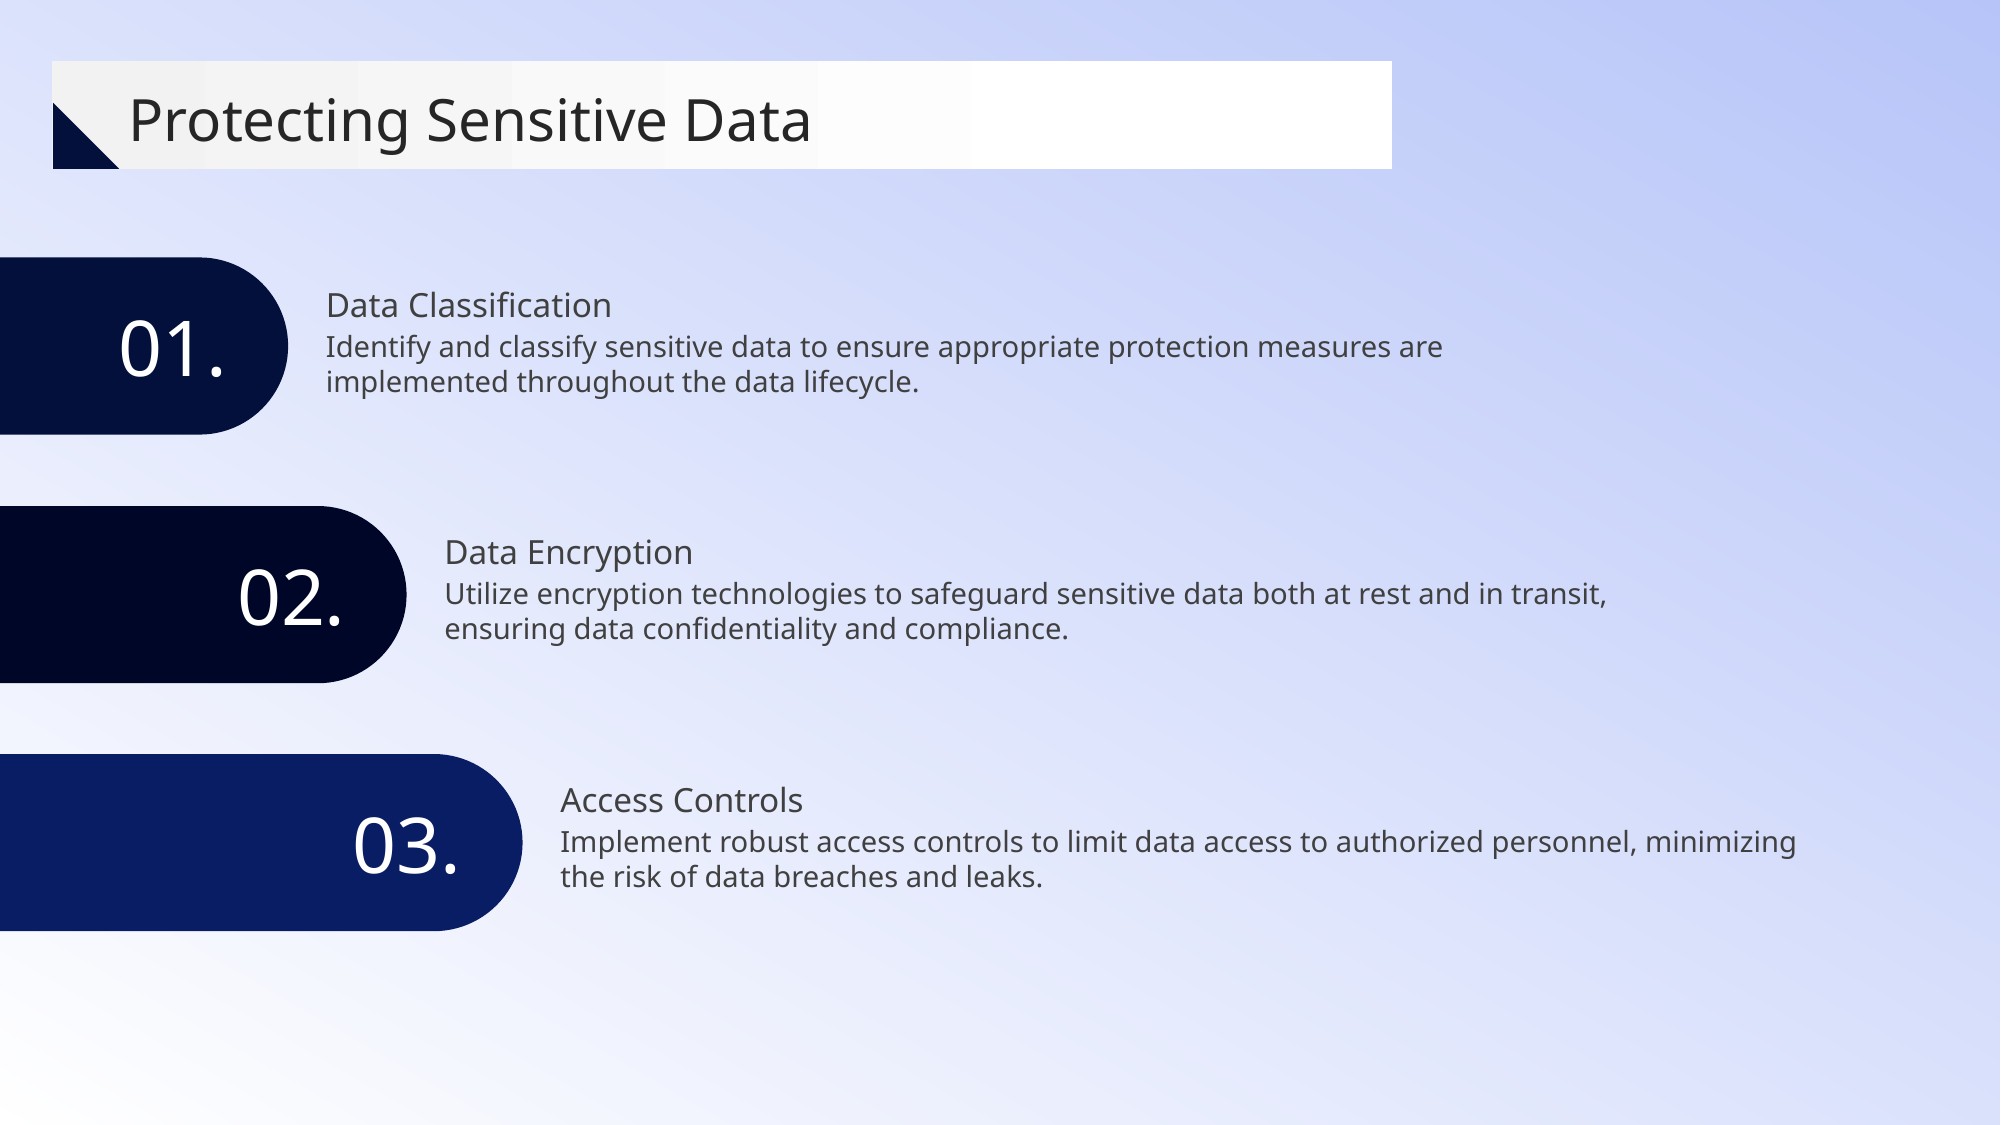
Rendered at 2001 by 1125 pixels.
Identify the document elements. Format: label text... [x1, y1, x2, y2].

text_box 03. [292, 795, 462, 890]
text_box Protecting Sensitive Data [128, 79, 1879, 157]
text_box Identify and classify sensitive data to ensure appropriate protection measures are implemented throughout the data lifecycle. [325, 328, 1567, 447]
text_box [51, 61, 1393, 169]
text_box 02. [177, 547, 346, 642]
text_box [0, 754, 523, 932]
text_box Utilize encryption technologies to safeguard sensitive data both at rest and in transit, ensuring data confidentiality and compliance. [444, 575, 1685, 694]
text_box Data Classification [325, 259, 1567, 325]
text_box [0, 506, 407, 684]
text_box [0, 257, 289, 435]
text_box 01. [58, 299, 228, 393]
text_box Implement robust access controls to limit data access to authorized personnel, minimizing the risk of data breaches and leaks. [560, 822, 1801, 941]
text_box [53, 102, 120, 169]
text_box Data Encryption [444, 506, 1685, 571]
text_box Access Controls [560, 754, 1801, 819]
text_box [0, 0, 2000, 1125]
